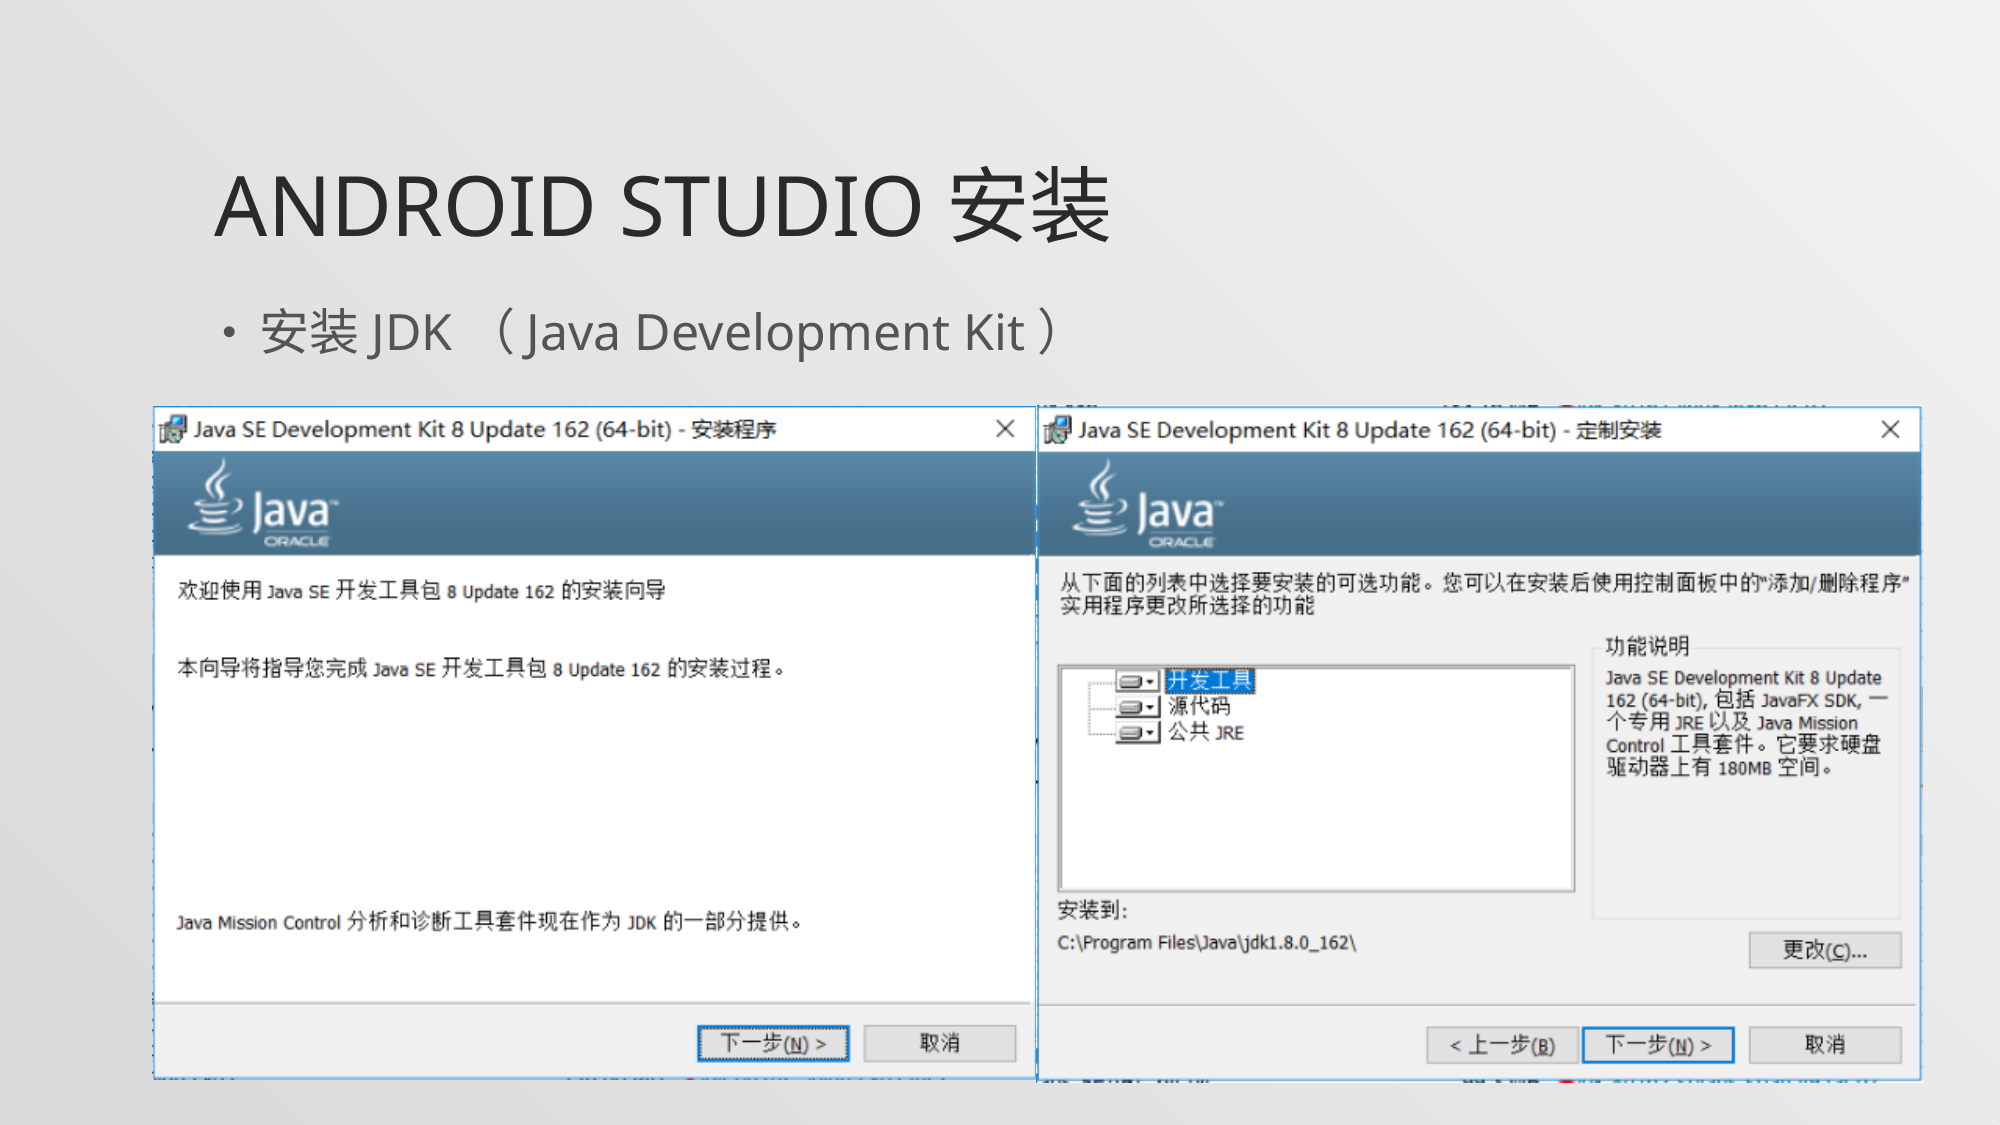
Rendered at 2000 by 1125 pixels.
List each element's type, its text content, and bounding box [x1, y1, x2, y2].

list 安装JDK（Java Development Kit） [199, 299, 1800, 404]
title Android studio安装 [199, 45, 1800, 263]
picture [152, 405, 1923, 1083]
